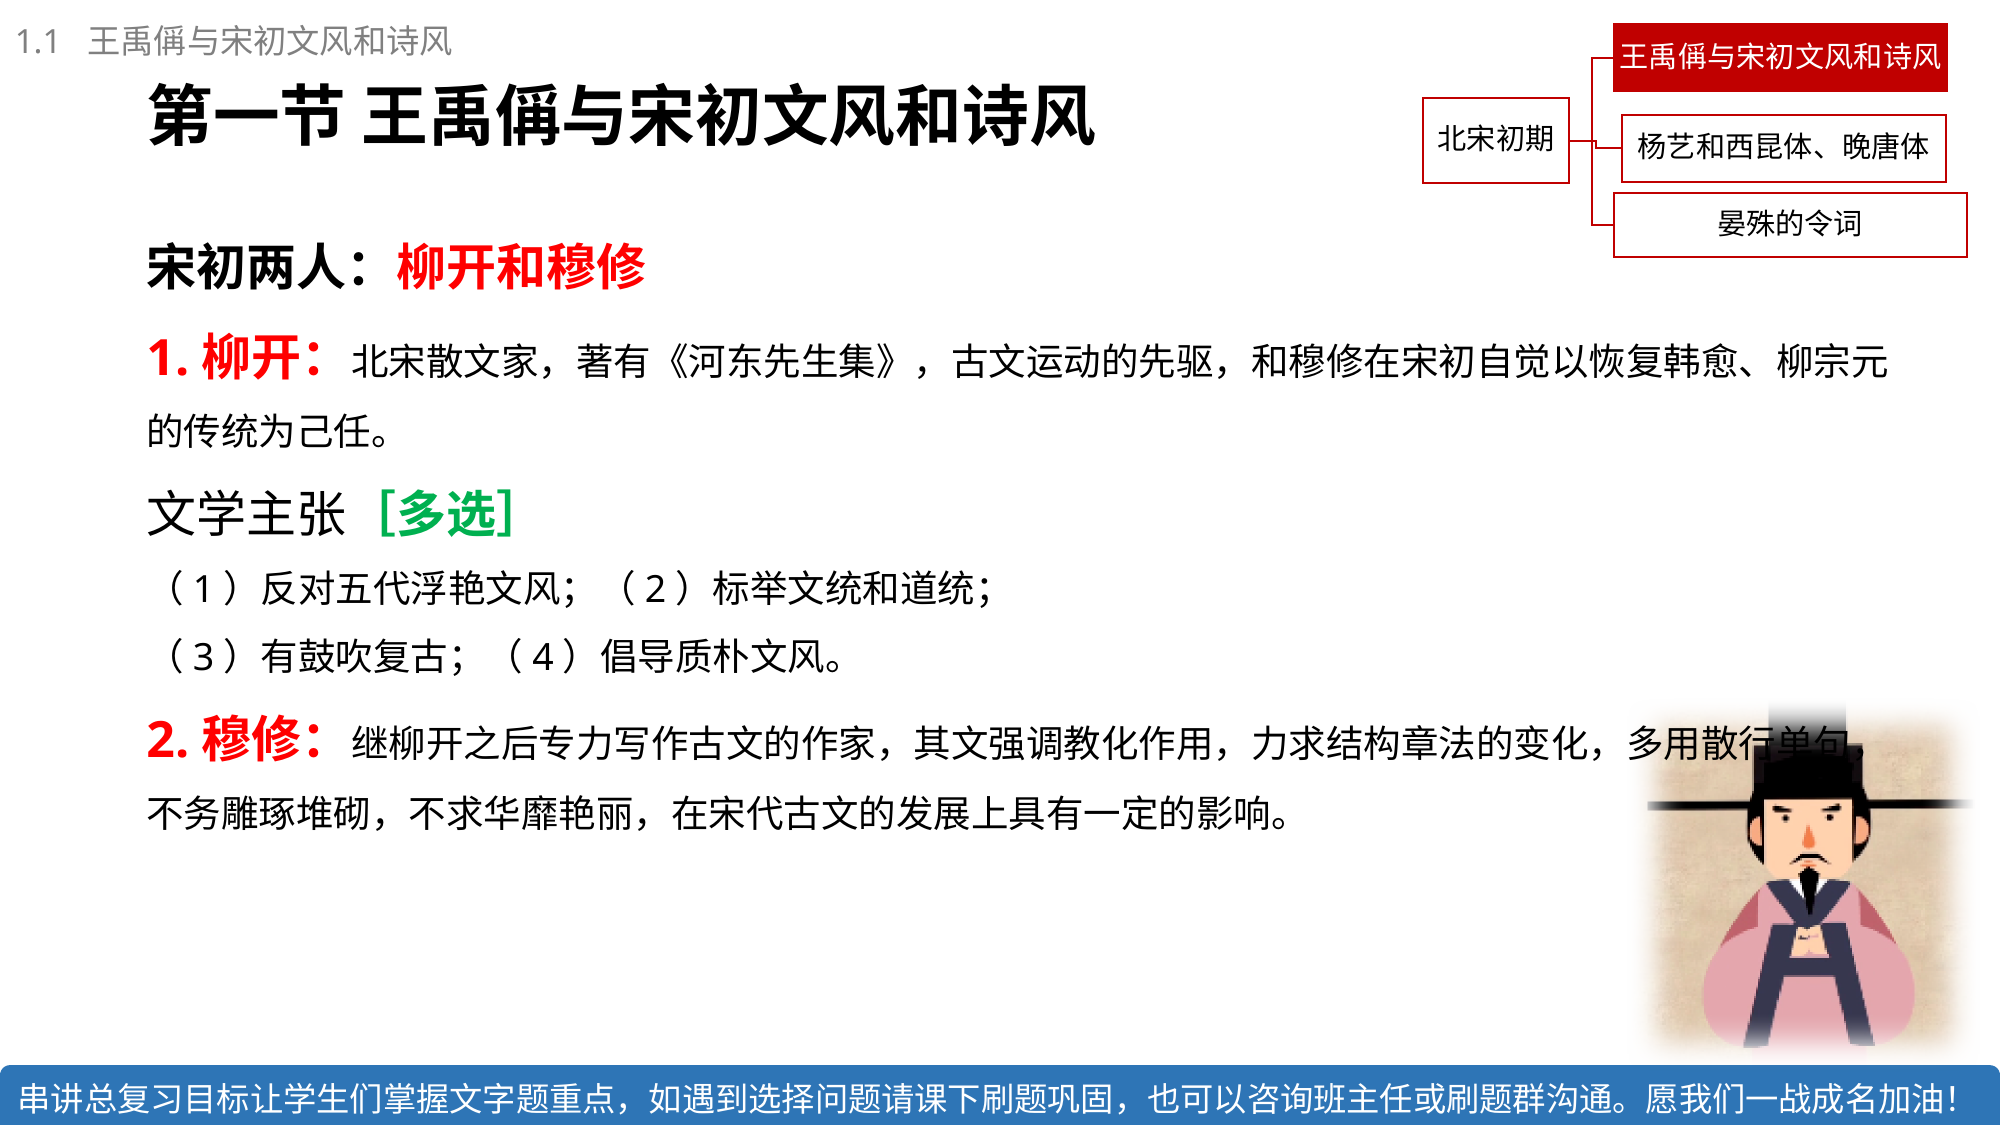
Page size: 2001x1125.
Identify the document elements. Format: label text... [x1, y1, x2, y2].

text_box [1389, 0, 2000, 319]
title 第一节 王禹偁与宋初文风和诗风 [131, 75, 1346, 169]
text_box 1.1 王禹偁与宋初文风和诗风 [0, 13, 707, 68]
picture [1626, 697, 1981, 1073]
text_box 宋初两人：柳开和穆修 1.柳开：北宋散文家，著有《河东先生集》，古文运动的先驱，和穆修在宋初自觉以恢复韩愈、柳宗元的传统为己任。 文学主张［多选］ （1）反对五代浮艳文风；（2）标举文统和道统； （3）有鼓吹复古；（4）倡导质朴文风。 2.穆修：继柳开之后专力写作古文的作家，其文强调教化作用，力求结构章法的变化，多用散行单句，不务雕琢堆砌，不求华靡艳丽，在宋代古文的发展上具有一定的影响。 [131, 198, 1918, 843]
